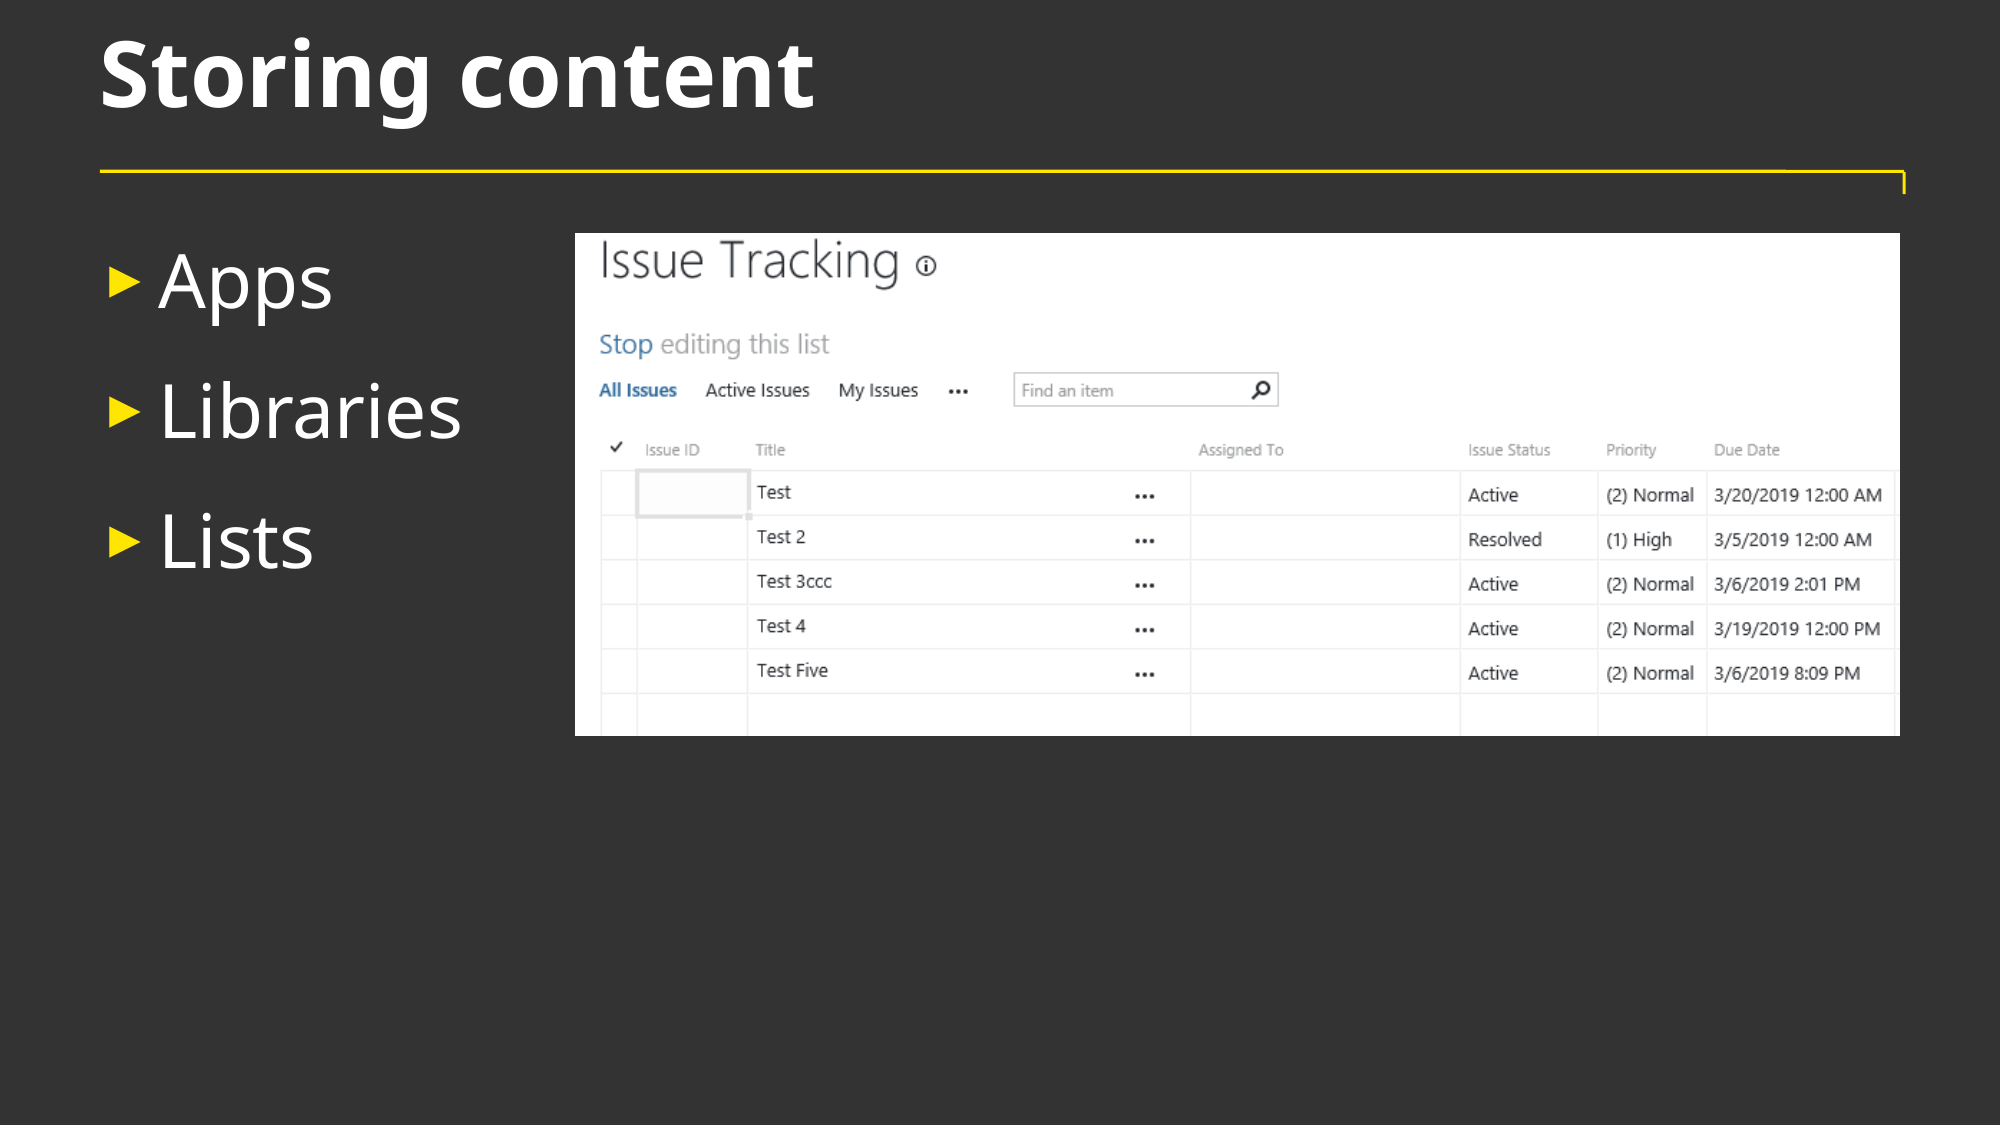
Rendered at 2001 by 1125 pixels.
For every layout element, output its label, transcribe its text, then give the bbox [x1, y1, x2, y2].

list Apps Libraries Lists [99, 233, 985, 1005]
title Storing content [99, 33, 1900, 175]
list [575, 233, 1901, 736]
